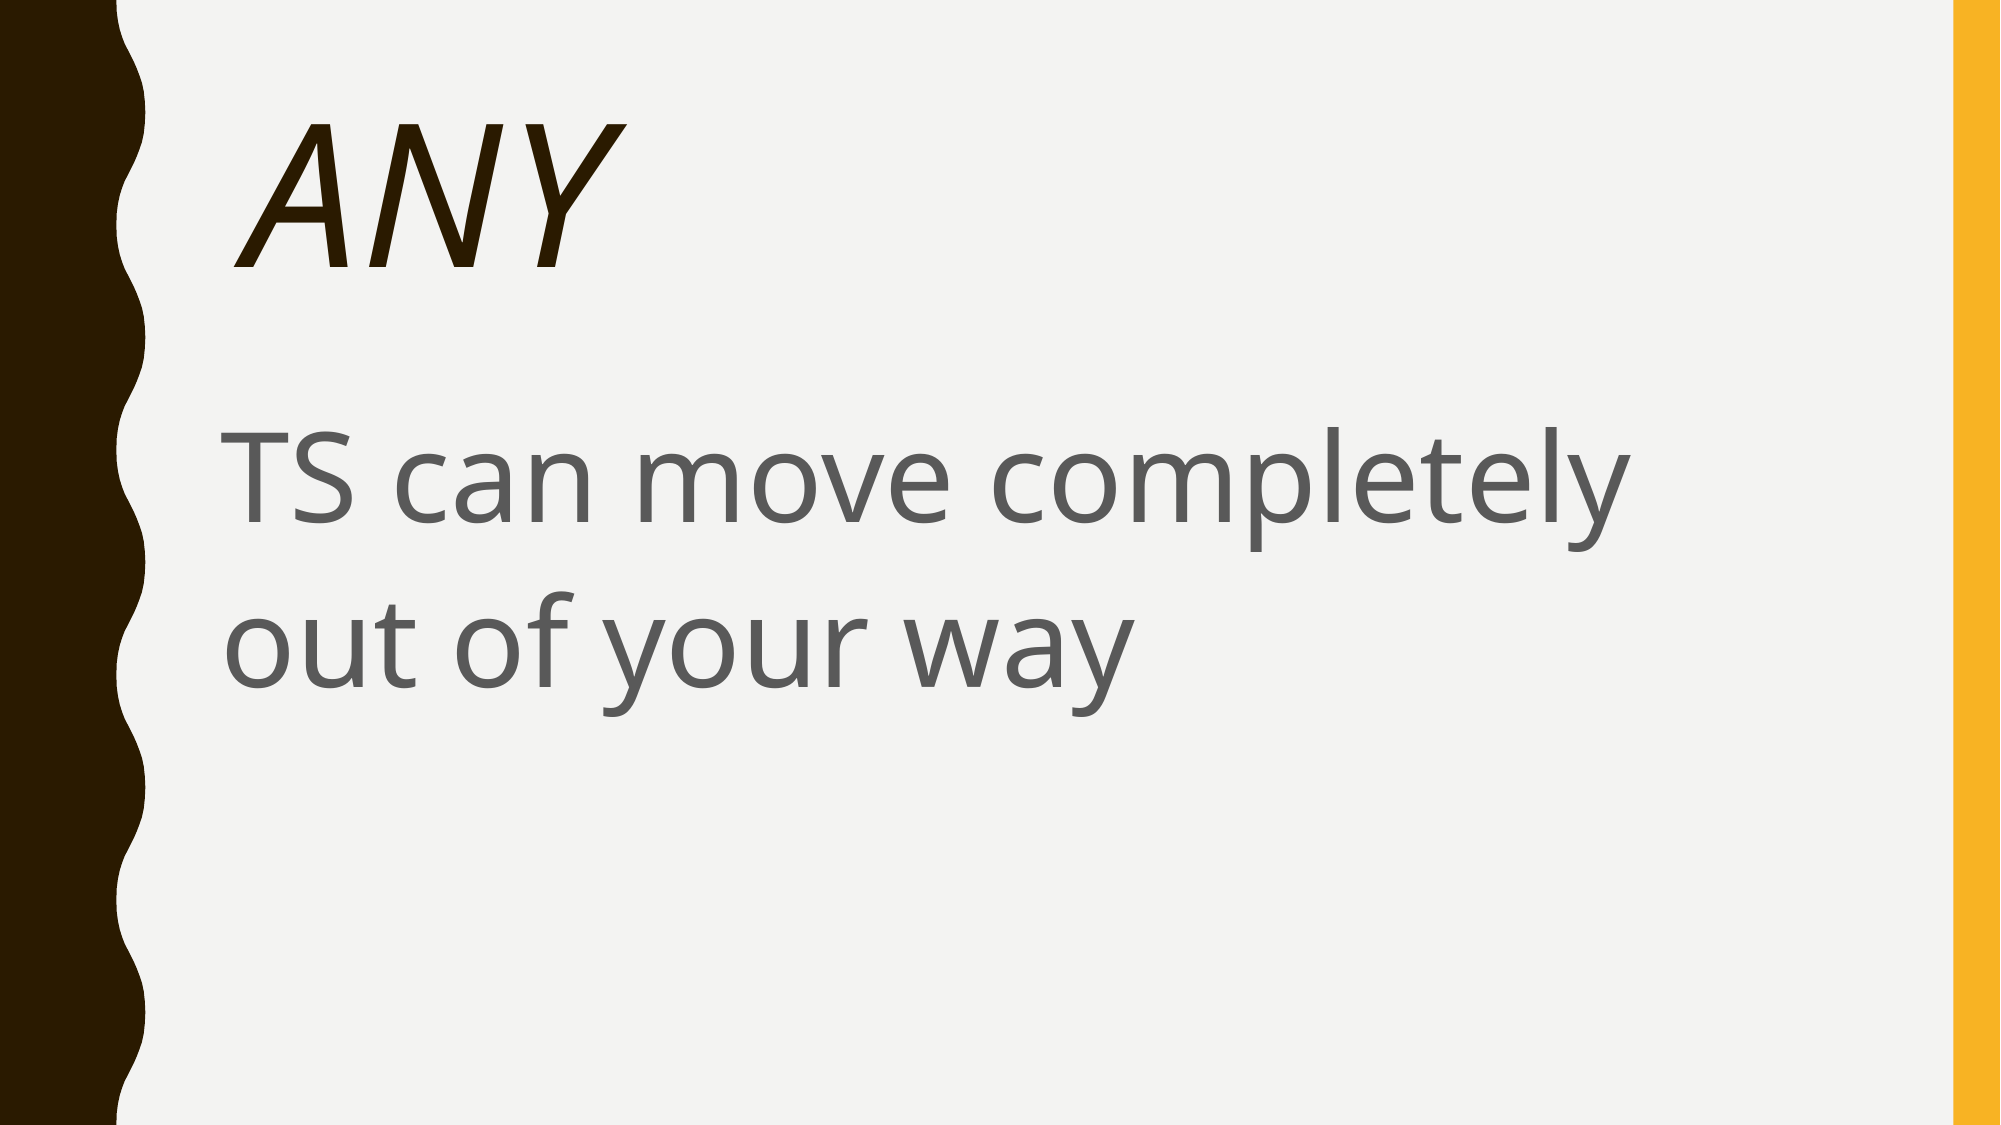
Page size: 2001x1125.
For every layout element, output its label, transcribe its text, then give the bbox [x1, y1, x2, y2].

text_box any [230, 87, 1900, 333]
list TS can move completely out of your way [205, 375, 1875, 965]
